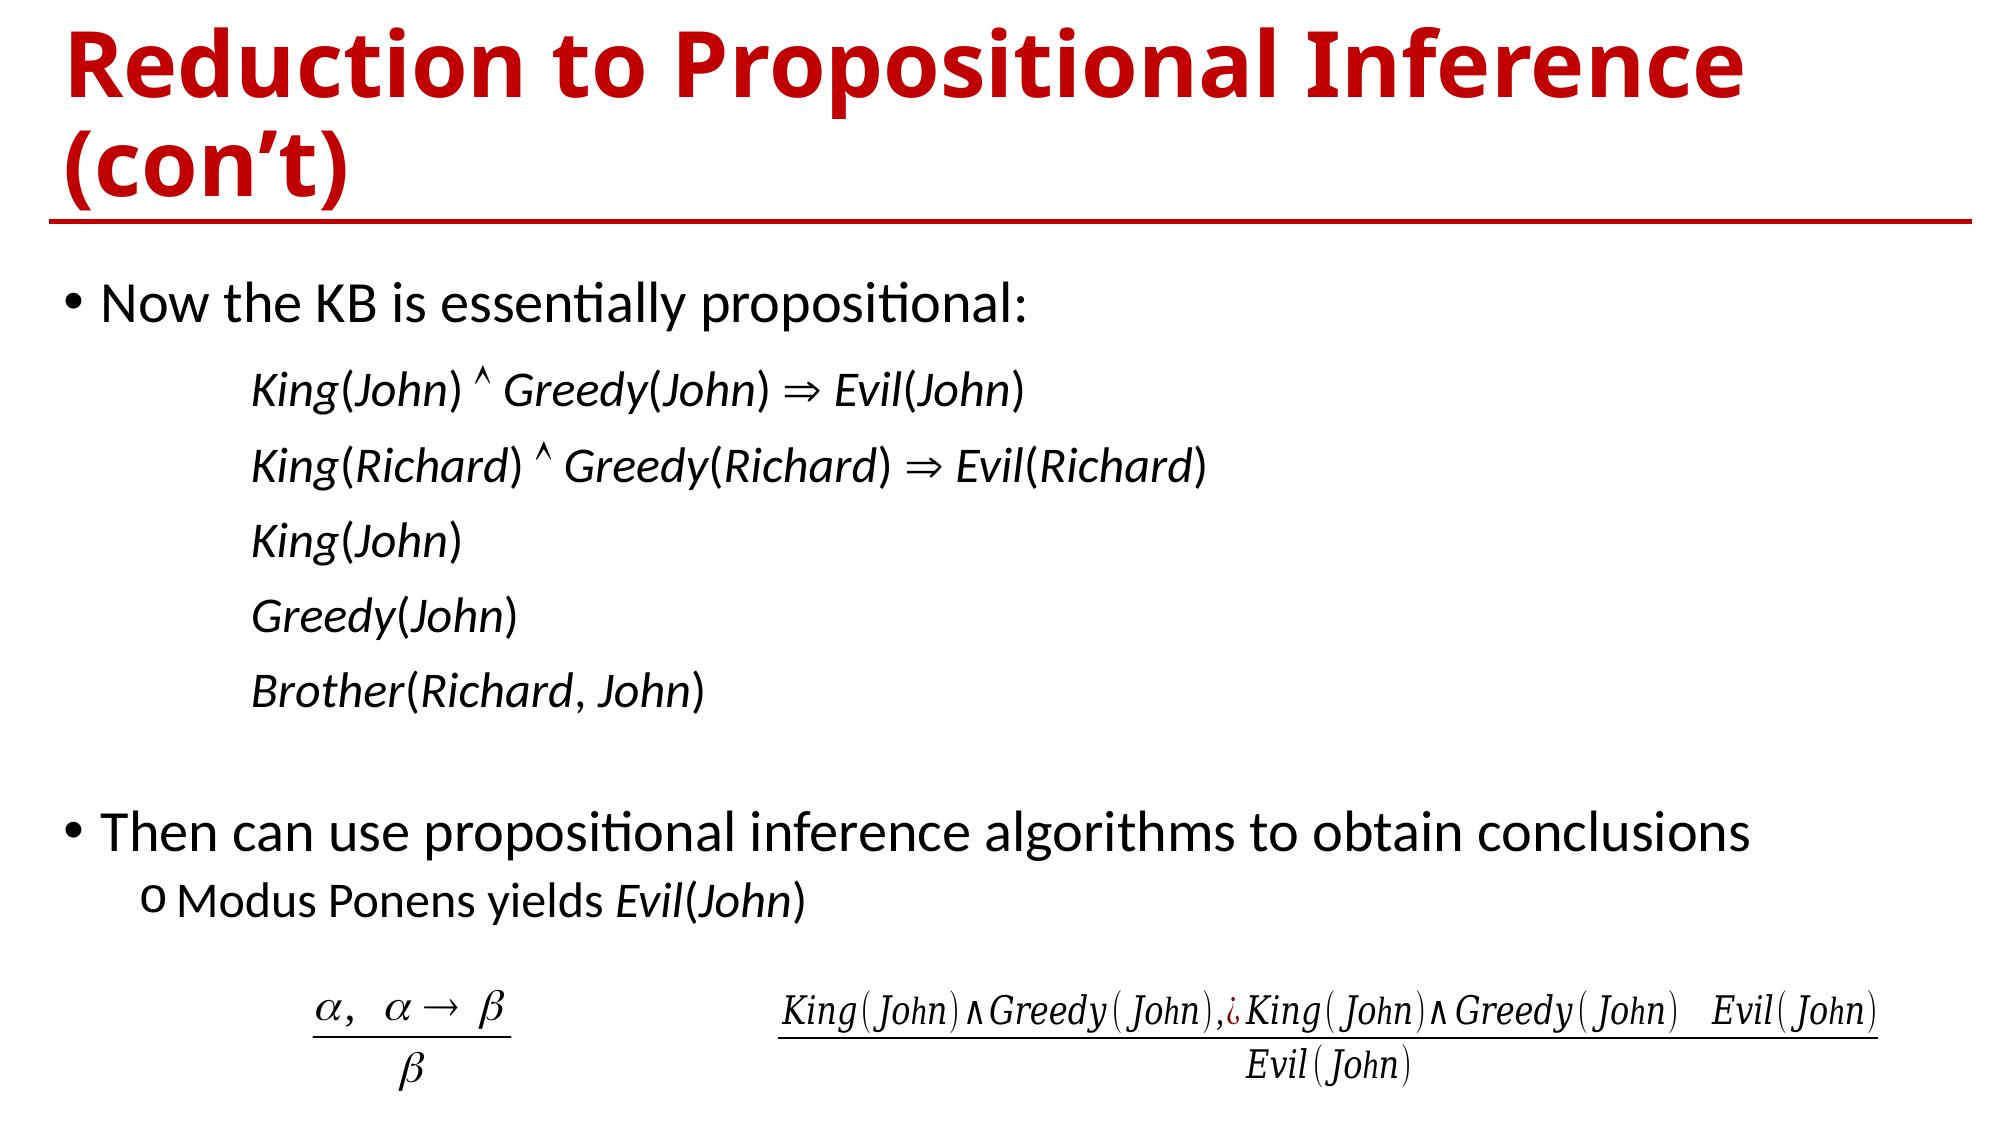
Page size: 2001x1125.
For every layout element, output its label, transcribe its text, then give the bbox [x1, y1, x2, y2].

list Now the KB is essentially propositional: King(John)  Greedy(John)  Evil(John) King(Richard)  Greedy(Richard)  Evil(Richard) King(John) Greedy(John) Brother(Richard, John) Then can use propositional inference algorithms to obtain conclusions Modus Ponens yields Evil(John) [48, 264, 1972, 1014]
title Reduction to Propositional Inference (con’t) [48, 41, 1972, 192]
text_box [305, 977, 519, 1100]
